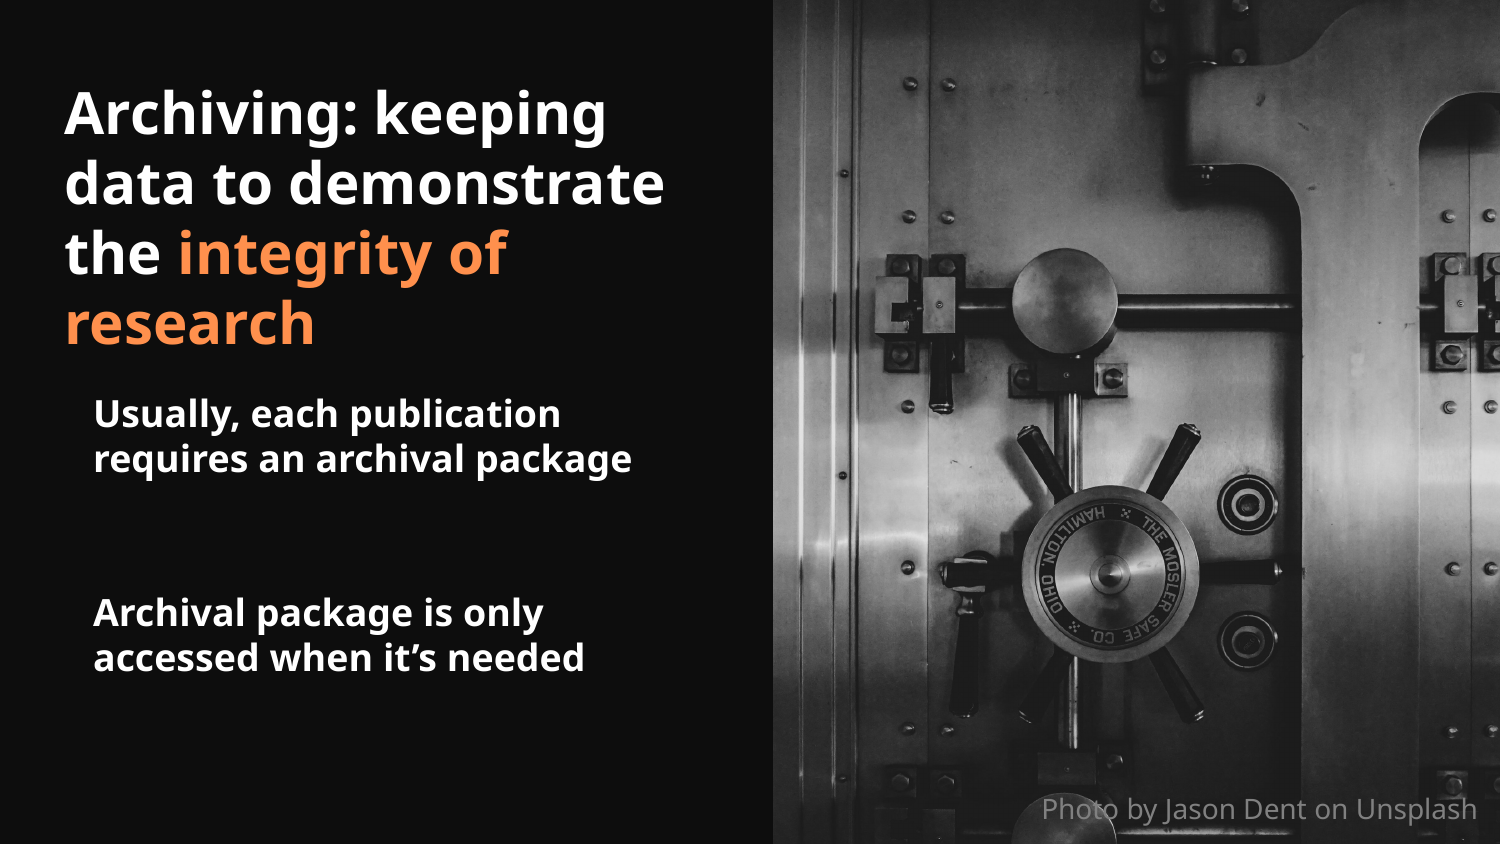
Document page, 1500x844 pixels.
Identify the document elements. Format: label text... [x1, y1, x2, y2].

picture [773, 0, 1500, 844]
text_box Archival package is only accessed when it’s needed [78, 581, 664, 737]
text_box Usually, each publication requires an archival package [78, 382, 664, 500]
text_box Archiving: keeping data to demonstrate the integrity of research [49, 68, 727, 301]
